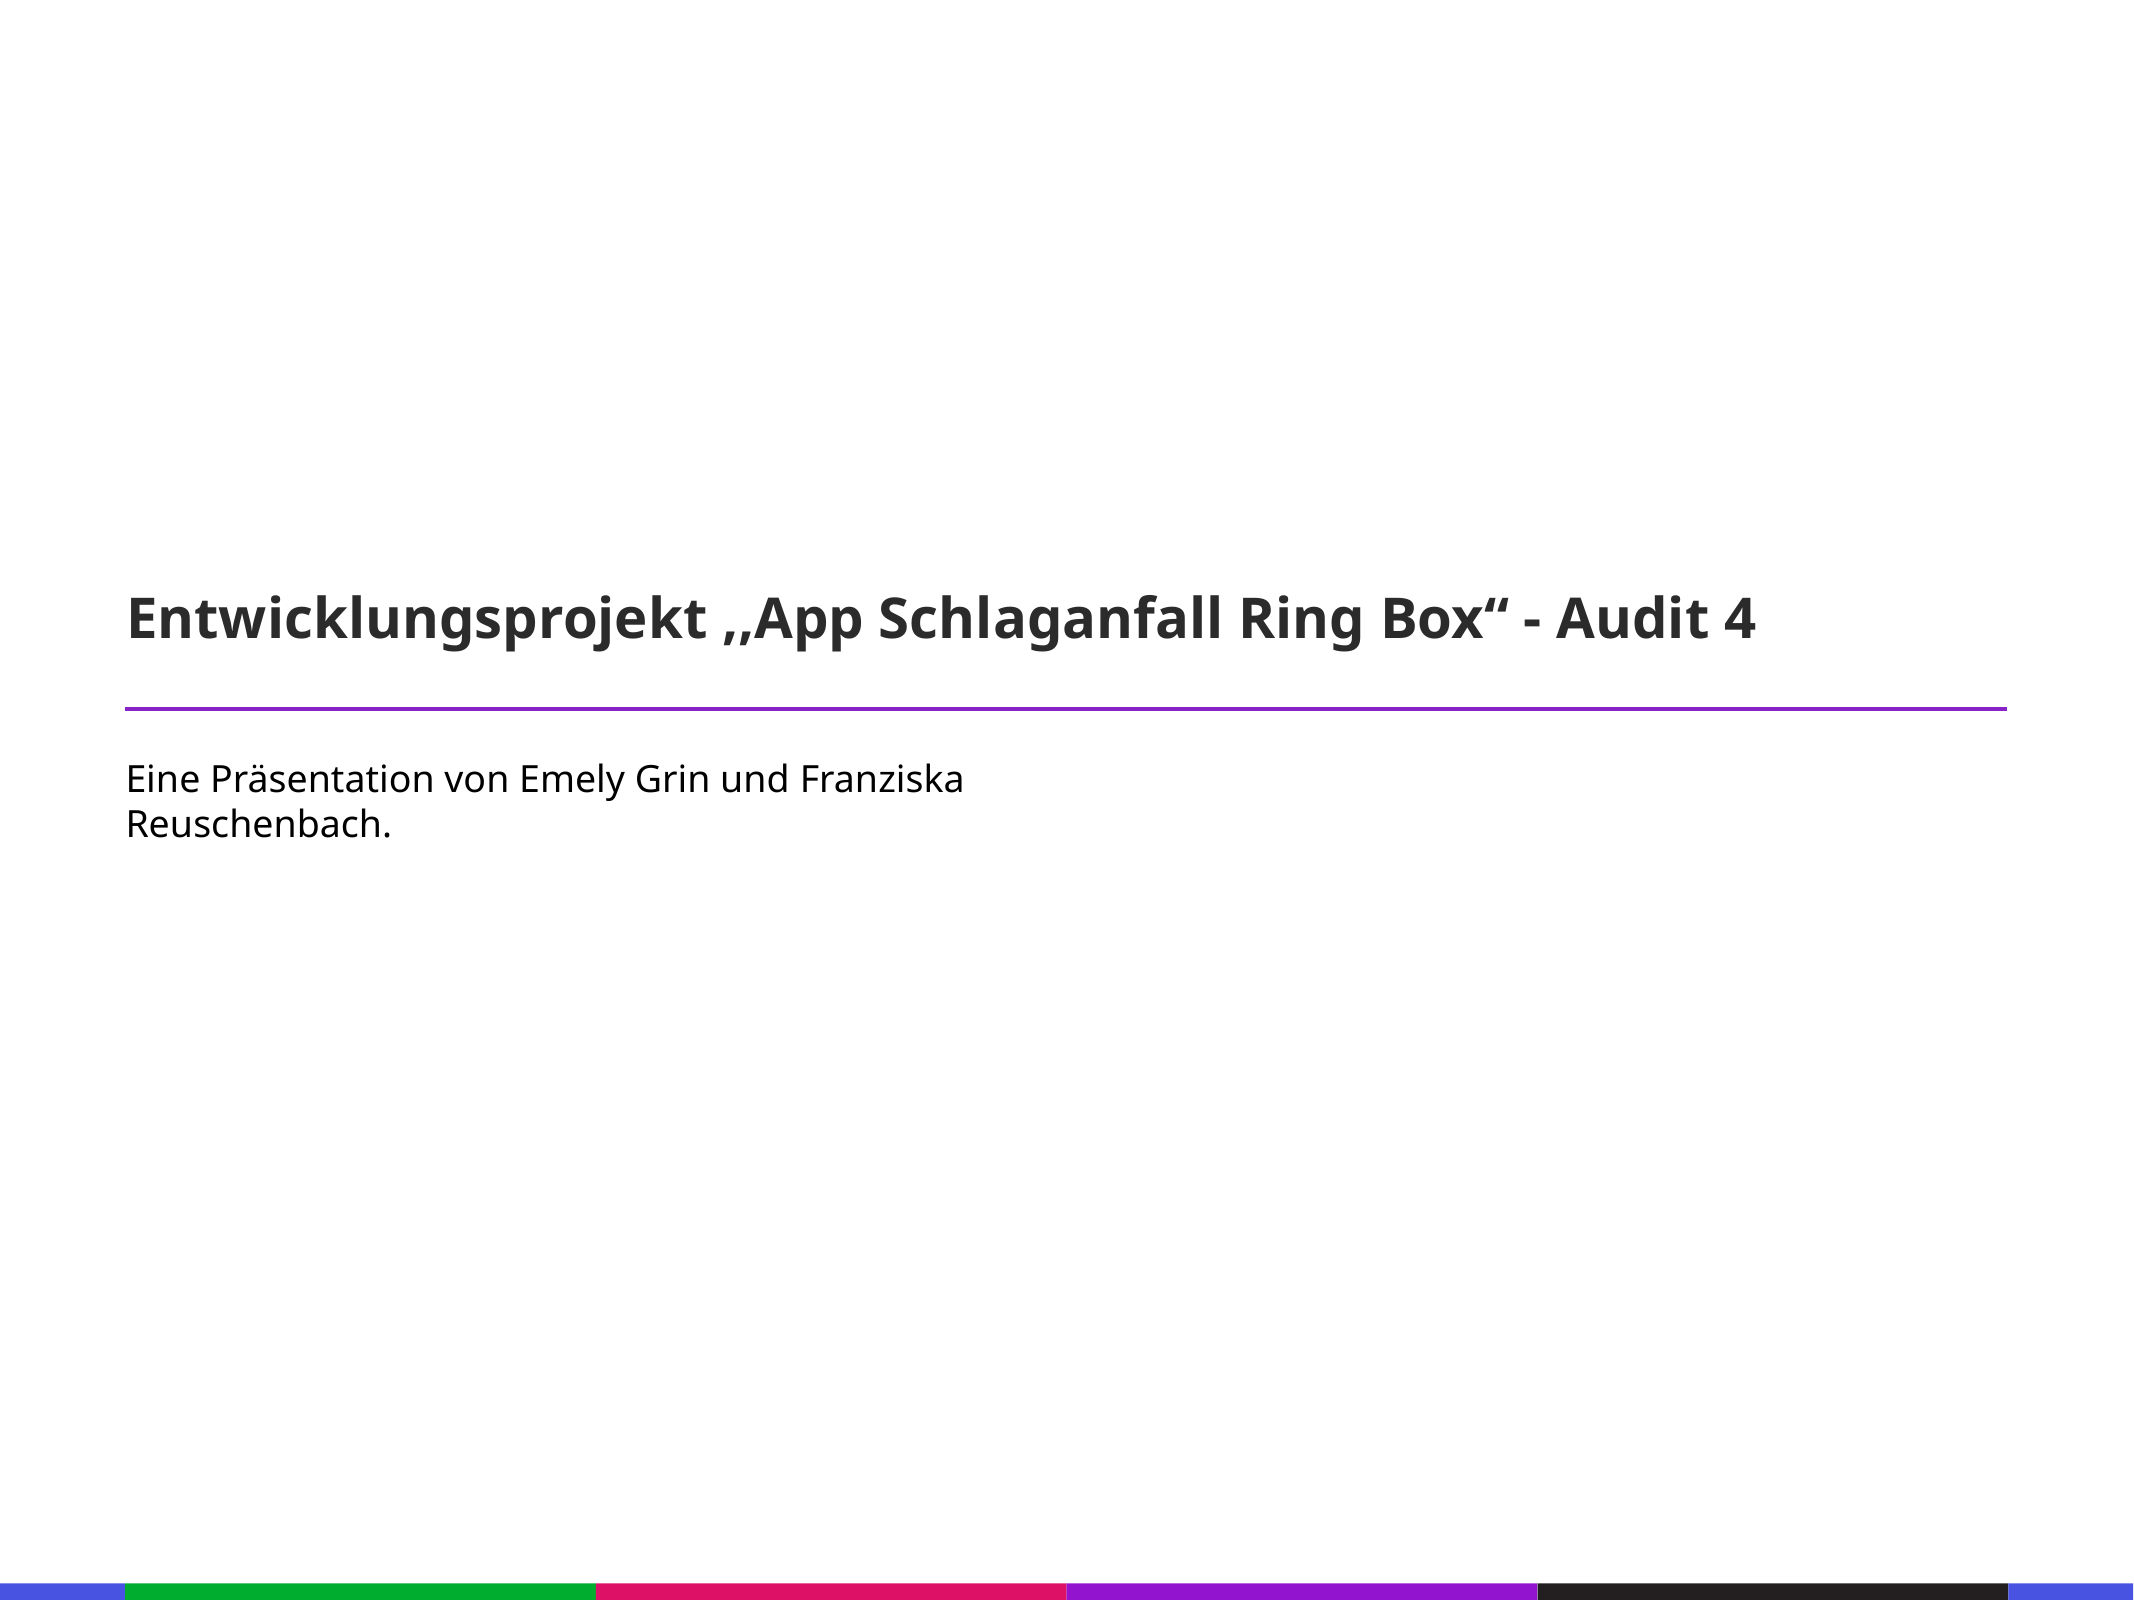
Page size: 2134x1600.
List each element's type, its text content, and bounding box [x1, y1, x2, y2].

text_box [0, 1583, 2134, 1600]
text_box Eine Präsentation von Emely Grin und Franziska Reuschenbach. [125, 755, 1155, 888]
text_box Entwicklungsprojekt ,,App Schlaganfall Ring Box“ - Audit 4 [125, 590, 1780, 651]
